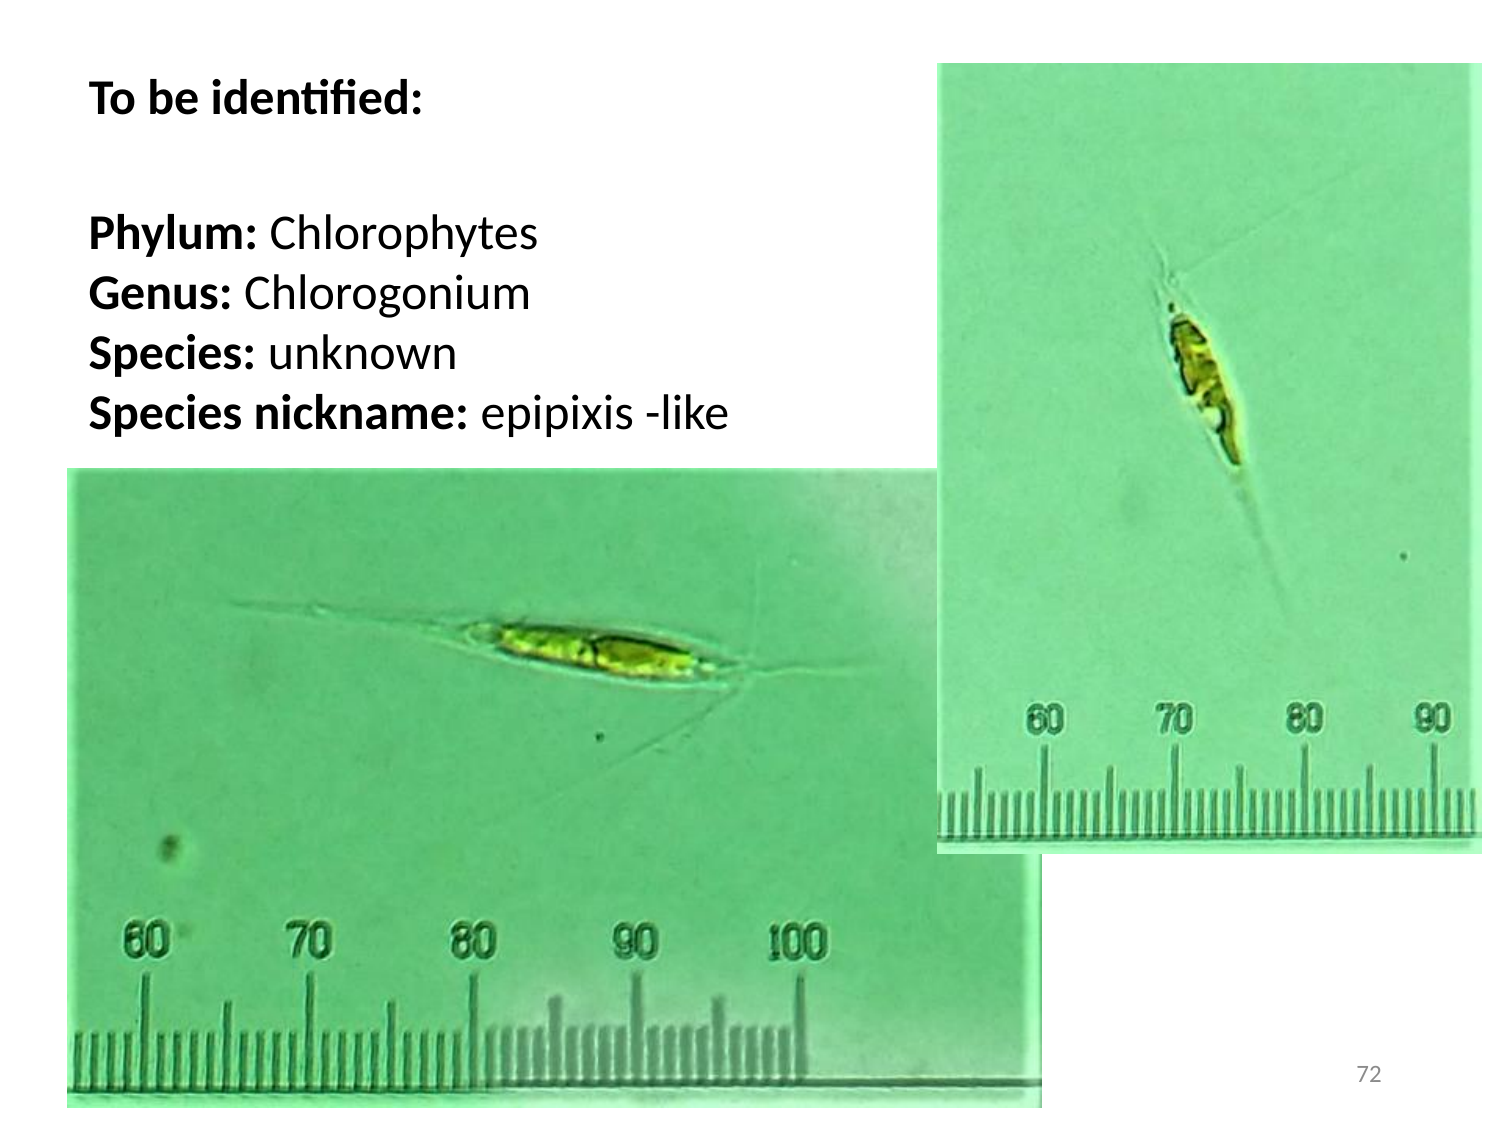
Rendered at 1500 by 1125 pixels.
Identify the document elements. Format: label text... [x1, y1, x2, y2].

text_box To be identified: [73, 56, 704, 132]
slide_number 72 [1059, 1042, 1397, 1103]
text_box Phylum: Chlorophytes Genus: Chlorogonium Species: unknown Species nickname: epipixis -like [73, 192, 786, 447]
picture [67, 63, 1482, 1108]
